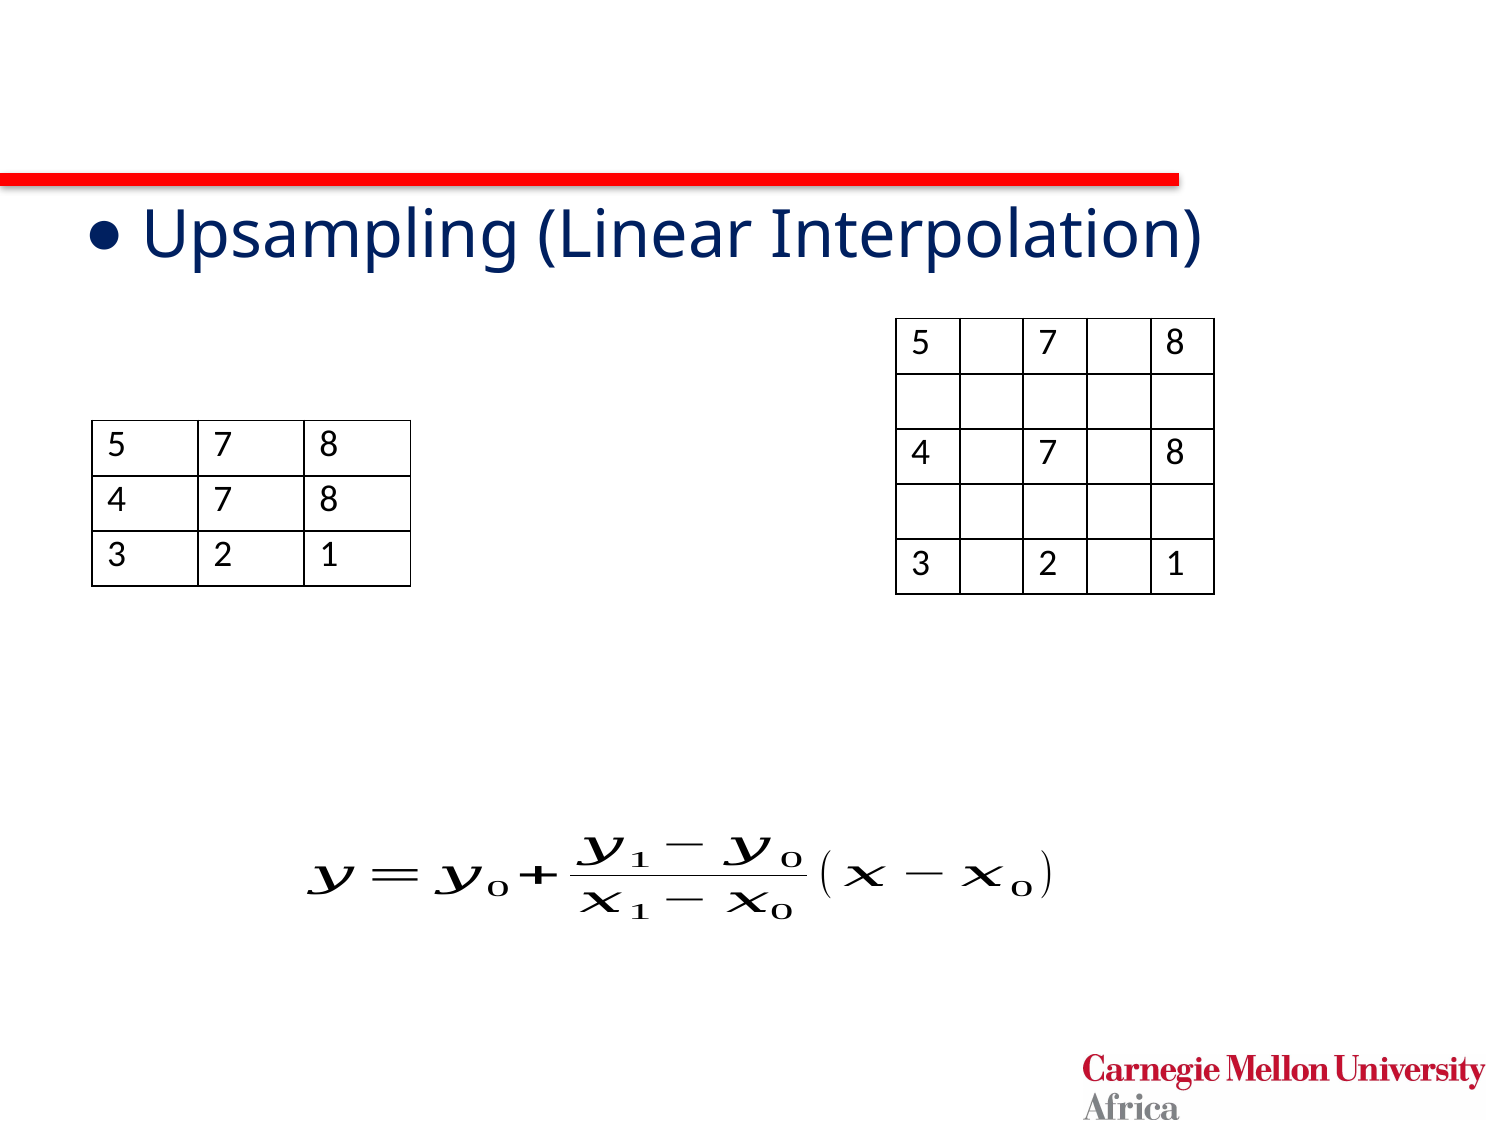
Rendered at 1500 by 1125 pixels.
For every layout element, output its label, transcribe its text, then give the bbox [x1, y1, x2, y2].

table_cell [1024, 375, 1086, 428]
table_cell [1088, 375, 1150, 428]
table_cell 2 [199, 532, 303, 585]
table_cell 7 [1024, 430, 1086, 483]
table_cell 2 [1024, 540, 1086, 593]
table_header 5 [93, 421, 197, 475]
table_cell [1024, 485, 1086, 538]
table_cell 3 [93, 532, 197, 585]
table_header 5 [897, 319, 959, 373]
table_header 7 [1024, 319, 1086, 373]
table_cell 1 [1152, 540, 1213, 593]
table_cell [1088, 485, 1150, 538]
table_header [961, 319, 1022, 373]
table_cell 4 [897, 430, 959, 483]
table_cell 7 [199, 477, 303, 530]
table_cell [897, 485, 959, 538]
table_cell 8 [305, 477, 410, 530]
table_header 8 [1152, 319, 1213, 373]
table_cell [961, 430, 1022, 483]
table_header 8 [305, 421, 410, 475]
table_cell [1088, 430, 1150, 483]
table_cell 1 [305, 532, 410, 585]
table_cell 3 [897, 540, 959, 593]
table_cell 8 [1152, 430, 1213, 483]
table_header [1088, 319, 1150, 373]
table_cell [1152, 375, 1213, 428]
table_cell [1088, 540, 1150, 593]
table_cell 4 [93, 477, 197, 530]
picture [1083, 1054, 1486, 1120]
table_cell [961, 540, 1022, 593]
table_cell [1152, 485, 1213, 538]
table_cell [961, 375, 1022, 428]
list Upsampling (Linear Interpolation) [51, 176, 1449, 1000]
table_header 7 [199, 421, 303, 475]
table_cell [961, 485, 1022, 538]
table_cell [897, 375, 959, 428]
